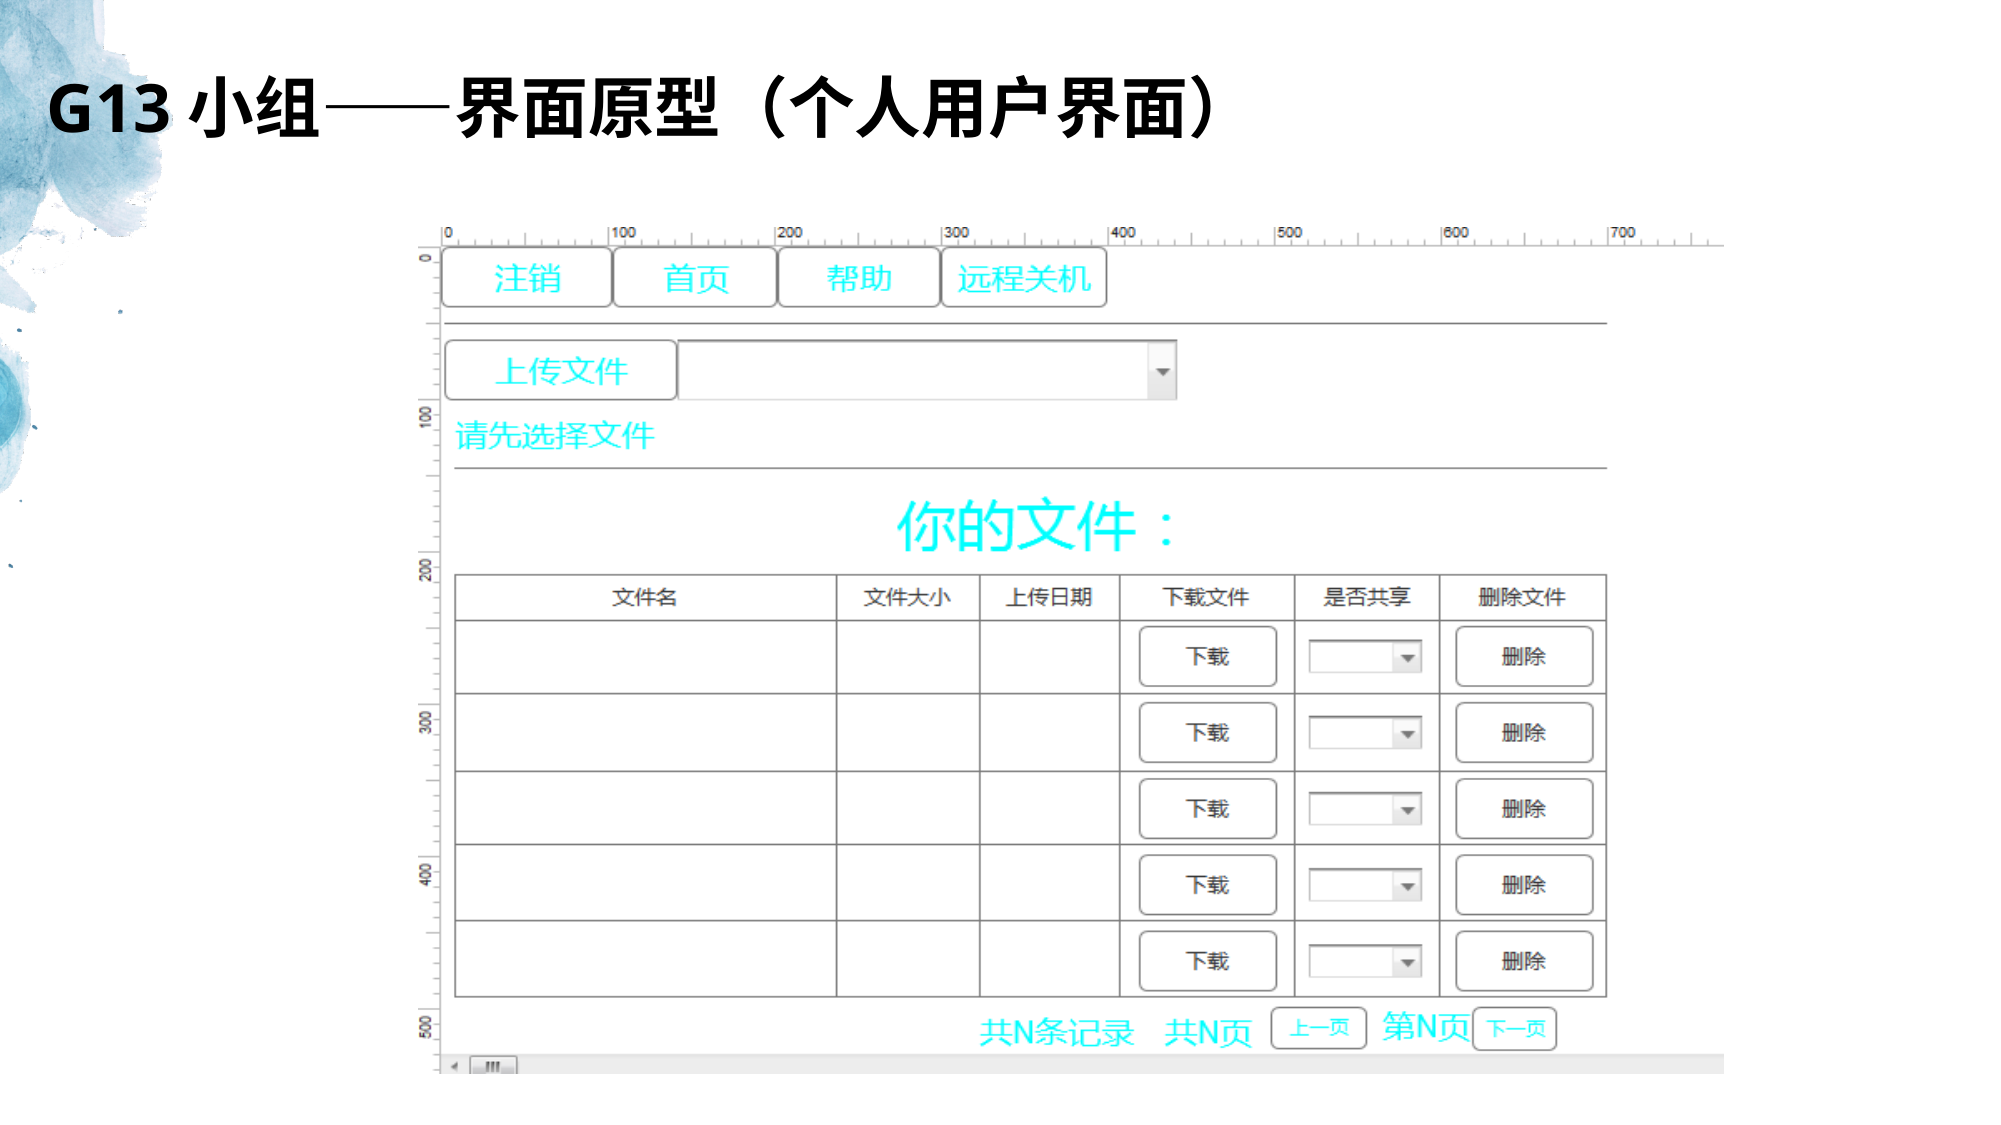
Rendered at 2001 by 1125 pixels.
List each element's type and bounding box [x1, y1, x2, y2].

text_box [0, 0, 1253, 628]
picture [418, 227, 1724, 1074]
